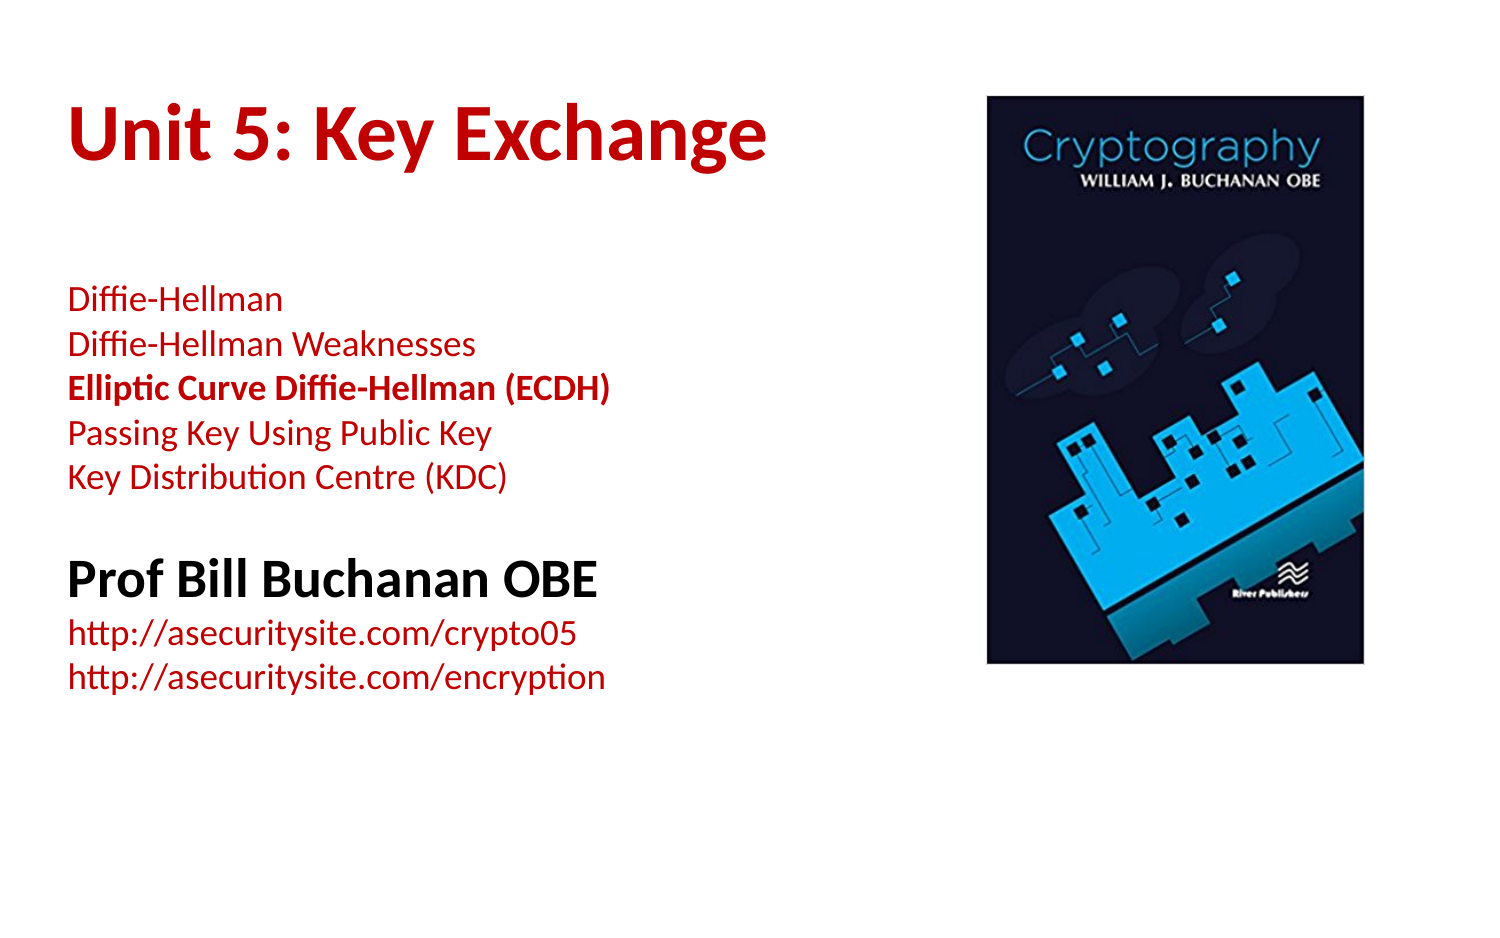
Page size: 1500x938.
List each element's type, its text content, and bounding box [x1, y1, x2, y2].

title Unit 5: Key Exchange Diffie-Hellman Diffie-Hellman Weaknesses Elliptic Curve Diffie-Hellman (ECDH) Passing Key Using Public Key Key Distribution Centre (KDC) Prof Bill Buchanan OBE http://asecuritysite.com/crypto05 http://asecuritysite.com/encryption [59, 61, 935, 760]
picture [985, 94, 1365, 666]
